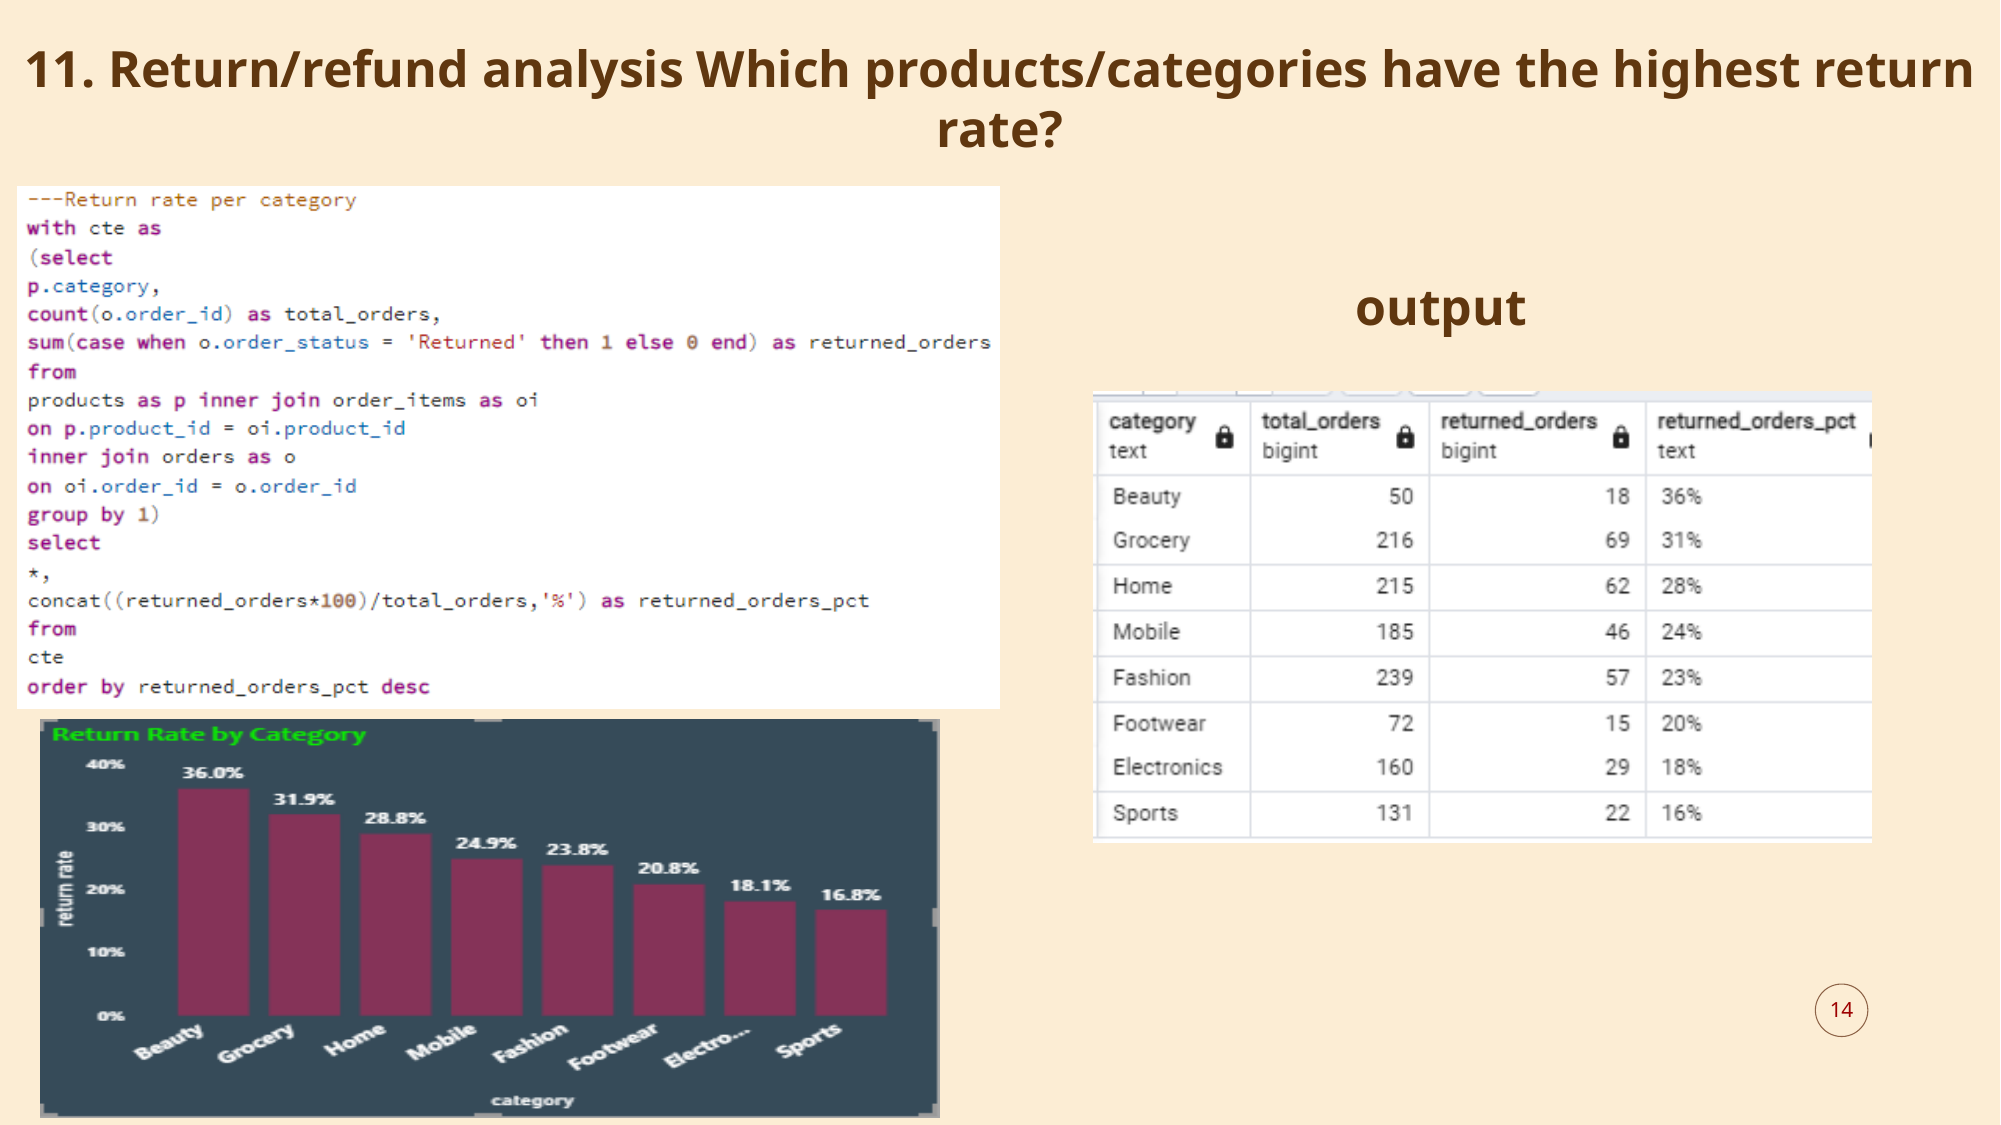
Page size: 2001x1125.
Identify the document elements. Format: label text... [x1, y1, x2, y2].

picture [40, 719, 940, 1118]
picture [17, 186, 1001, 709]
text_box 11. Return/refund analysis Which products/categories have the highest return rate? [0, 22, 2000, 172]
picture [1093, 391, 1872, 843]
text_box output [1194, 252, 1688, 359]
slide_number 14 [1811, 980, 1872, 1041]
